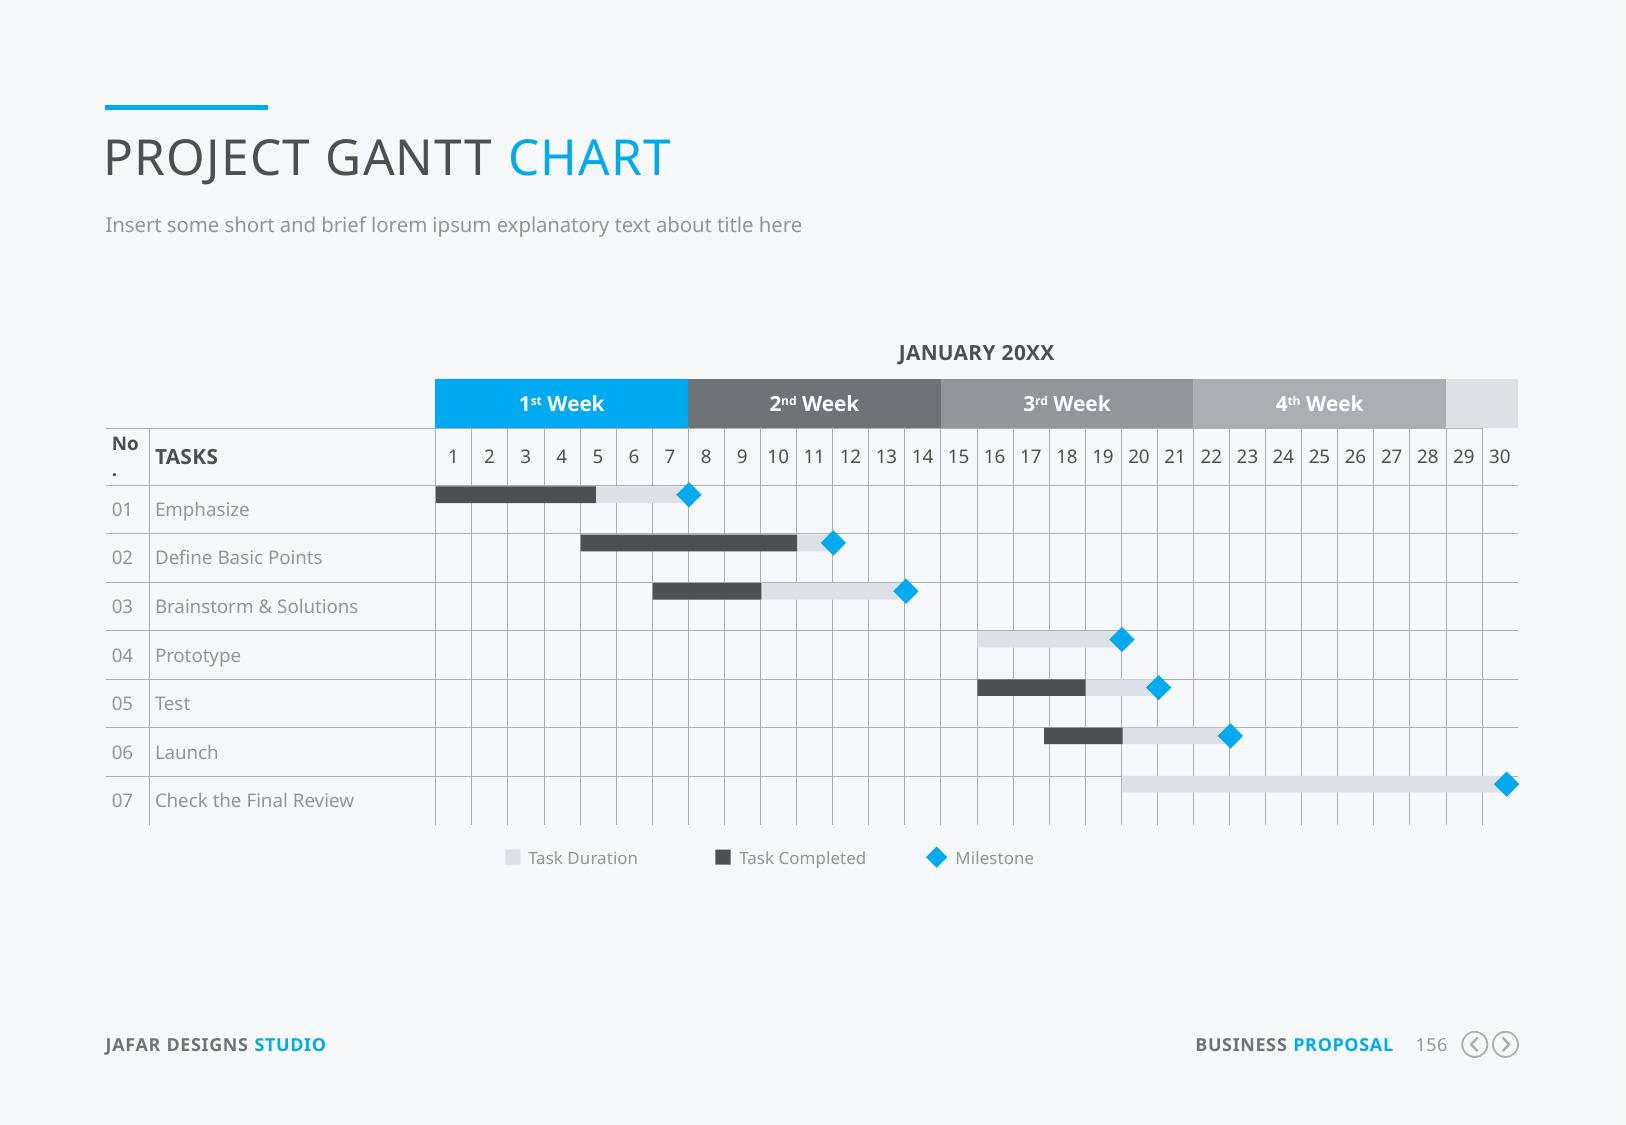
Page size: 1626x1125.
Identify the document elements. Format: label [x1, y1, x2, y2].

table_cell [978, 697, 1013, 727]
table_cell [545, 583, 580, 630]
table_cell [1374, 486, 1409, 533]
table_cell [1266, 631, 1301, 679]
table_cell [472, 583, 507, 630]
table_cell [1266, 486, 1301, 533]
table_cell [150, 631, 435, 679]
table_cell [869, 728, 904, 776]
table_cell [1410, 486, 1446, 533]
table_cell [1302, 486, 1337, 533]
table_cell [508, 429, 544, 485]
table_cell [653, 631, 688, 679]
table_cell [1447, 534, 1482, 582]
table_cell [761, 777, 796, 825]
table_cell [689, 680, 724, 727]
table_cell [508, 631, 544, 679]
table_cell [617, 583, 652, 630]
table_cell [978, 728, 1013, 776]
list [103, 125, 1518, 188]
table_cell [1158, 534, 1193, 582]
text_box [924, 845, 949, 870]
table_cell [1122, 429, 1157, 485]
table_cell [1483, 631, 1518, 679]
table_cell [1230, 793, 1265, 825]
table_cell [617, 680, 652, 727]
table_cell [1086, 649, 1121, 678]
table_cell [472, 429, 507, 485]
table_cell [472, 728, 507, 776]
table_cell [653, 429, 688, 485]
table_cell [689, 429, 724, 485]
table_cell [545, 680, 580, 727]
table_cell [1338, 728, 1373, 775]
table_cell [1122, 583, 1157, 630]
list [105, 209, 1519, 241]
table_cell [797, 486, 832, 533]
table_cell [1302, 631, 1337, 679]
table_cell [472, 534, 507, 582]
table_cell [653, 552, 688, 582]
table_cell [1302, 429, 1337, 485]
table_cell [1086, 697, 1121, 727]
table_cell [1266, 429, 1301, 485]
table_cell [797, 601, 832, 630]
table_cell [905, 429, 940, 485]
table_cell [833, 601, 868, 630]
table_cell [106, 728, 149, 776]
table_cell [436, 728, 471, 776]
table_cell [869, 601, 904, 630]
table_cell [1050, 486, 1085, 533]
table_cell [653, 504, 688, 533]
table_cell [1230, 534, 1265, 582]
table_cell [1483, 728, 1518, 776]
table_cell [1194, 583, 1229, 630]
table_cell [1338, 429, 1373, 485]
table_cell [725, 601, 760, 630]
table_cell [1050, 534, 1085, 582]
table_cell [1410, 631, 1446, 679]
table_cell [1230, 486, 1265, 533]
table_cell [581, 728, 616, 776]
text_box [435, 480, 704, 509]
table_cell [1014, 697, 1049, 727]
table_cell [761, 680, 796, 727]
table_cell [1050, 777, 1085, 825]
table_cell [1086, 486, 1121, 533]
table_cell [1230, 429, 1265, 485]
table_cell [1122, 486, 1157, 533]
table_cell [1158, 583, 1193, 630]
table_cell [1194, 793, 1229, 825]
table_cell [905, 534, 940, 582]
table_cell [1086, 777, 1121, 825]
table_cell [1086, 429, 1121, 485]
table_cell [941, 631, 977, 679]
table_cell [581, 552, 616, 582]
table_cell [653, 601, 688, 630]
table_cell [106, 534, 149, 582]
table_cell [761, 601, 796, 630]
table_cell [905, 631, 940, 679]
table_cell [869, 486, 904, 533]
table_cell [941, 534, 977, 582]
text_box [714, 849, 732, 866]
table_cell [1302, 728, 1337, 775]
table_cell [581, 504, 616, 533]
table_cell [761, 552, 796, 582]
table_cell [436, 680, 471, 727]
table_cell [869, 680, 904, 727]
table_cell [1447, 793, 1482, 825]
table_cell [905, 486, 940, 533]
table_cell [150, 680, 435, 727]
table_cell [1050, 649, 1085, 678]
table_cell [653, 680, 688, 727]
table_cell [1447, 429, 1482, 485]
table_cell [1483, 534, 1518, 582]
table_cell [436, 534, 471, 582]
table_cell [1194, 486, 1229, 533]
table_cell [436, 777, 471, 825]
table_cell [1086, 583, 1121, 630]
table_cell [1086, 534, 1121, 582]
text_box [652, 577, 921, 606]
table_cell [581, 680, 616, 727]
table_cell [106, 631, 149, 679]
table_cell [508, 728, 544, 776]
table_cell [1410, 793, 1446, 825]
table_cell [1086, 745, 1121, 776]
table_cell [725, 680, 760, 727]
table_cell [1483, 788, 1518, 825]
table_cell [1374, 728, 1409, 775]
table_cell [1266, 728, 1301, 775]
table_cell [581, 429, 616, 485]
table_cell [1410, 583, 1446, 630]
table_cell [1447, 680, 1482, 727]
table_cell [1050, 697, 1085, 727]
table_cell [761, 728, 796, 776]
table_cell [869, 631, 904, 679]
table_cell [653, 728, 688, 776]
table_cell [1122, 793, 1157, 825]
table_cell [689, 601, 724, 630]
text_box [739, 843, 904, 869]
table_cell [1194, 745, 1229, 775]
table_cell [941, 583, 977, 630]
table_cell [1158, 486, 1193, 533]
table_cell [1302, 680, 1337, 727]
table_cell [1447, 728, 1482, 775]
table_cell [797, 552, 832, 582]
table_cell [1014, 583, 1049, 630]
table_cell [978, 429, 1013, 485]
table_cell [617, 728, 652, 776]
table_cell [436, 504, 471, 533]
table_cell [1122, 631, 1157, 678]
table_cell [617, 504, 652, 533]
text_box [976, 673, 1173, 702]
table_cell [1447, 583, 1482, 630]
table_cell [1050, 583, 1085, 630]
table_cell [797, 728, 832, 776]
table_cell [905, 680, 940, 727]
table_cell [1194, 429, 1229, 485]
table_cell [508, 680, 544, 727]
table_cell [833, 429, 868, 485]
table_cell [1338, 631, 1373, 679]
text_box [1121, 770, 1521, 799]
table_cell [833, 680, 868, 727]
table_cell [581, 631, 616, 679]
table_cell [1230, 631, 1265, 679]
table_cell [1338, 583, 1373, 630]
table_cell [106, 777, 149, 825]
table_cell [472, 777, 507, 825]
table_cell [106, 486, 149, 533]
table_cell [545, 429, 580, 485]
table_cell [472, 504, 507, 533]
table_cell [1447, 631, 1482, 679]
table_cell [1302, 793, 1337, 825]
table_cell [1122, 745, 1157, 775]
table_header [106, 325, 1518, 379]
table_cell [761, 486, 796, 533]
table_cell [545, 534, 580, 582]
table_cell [1338, 534, 1373, 582]
table_cell [106, 429, 149, 485]
table_cell [1050, 429, 1085, 485]
text_box [504, 849, 521, 866]
table_cell [150, 728, 435, 776]
table_cell [869, 777, 904, 825]
table_cell [1194, 680, 1229, 727]
table_cell [725, 486, 760, 533]
table_cell [1230, 680, 1265, 727]
table_cell [978, 649, 1013, 678]
table_cell [905, 777, 940, 825]
table_cell [978, 486, 1013, 533]
table_cell [472, 680, 507, 727]
table_cell [725, 429, 760, 485]
table_cell [508, 504, 544, 533]
table_cell [941, 728, 977, 776]
table_cell [150, 486, 435, 533]
table_cell [689, 728, 724, 776]
text_box [1043, 721, 1245, 751]
table_cell [1483, 680, 1518, 727]
table_cell [653, 777, 688, 825]
table_cell [617, 552, 652, 582]
table_cell [761, 429, 796, 485]
table_cell [689, 486, 724, 533]
table_cell [833, 728, 868, 776]
table_cell [833, 534, 868, 582]
table_cell [1266, 583, 1301, 630]
table_cell [1266, 680, 1301, 727]
table_cell [833, 486, 868, 533]
table_cell [1374, 680, 1409, 727]
text_box [976, 625, 1137, 654]
table_cell [106, 583, 149, 630]
table_cell [150, 534, 435, 582]
table_cell [905, 728, 940, 776]
table_cell [150, 777, 435, 825]
table_cell [1410, 680, 1446, 727]
table_cell [833, 631, 868, 679]
table_cell [725, 777, 760, 825]
table_cell [1374, 583, 1409, 630]
table_cell [1338, 680, 1373, 727]
table_cell [508, 777, 544, 825]
table_cell [1122, 534, 1157, 582]
table_cell [1230, 728, 1265, 775]
table_cell [797, 777, 832, 825]
table_cell [797, 429, 832, 485]
table_cell [617, 429, 652, 485]
table_cell [1374, 534, 1409, 582]
table_cell [1194, 534, 1229, 582]
table_cell [106, 680, 149, 727]
table_cell [941, 429, 977, 485]
table_cell [1014, 486, 1049, 533]
table_cell [581, 777, 616, 825]
table_cell [1158, 429, 1193, 485]
table_cell [150, 429, 435, 485]
table_cell [436, 429, 471, 485]
table_cell [941, 486, 977, 533]
table_cell [1483, 583, 1518, 630]
table_cell [869, 534, 904, 582]
table_cell [545, 728, 580, 776]
table_cell [1410, 429, 1446, 485]
table_cell [1374, 429, 1409, 485]
table_cell [725, 728, 760, 776]
table_cell [545, 777, 580, 825]
table_cell [1338, 486, 1373, 533]
table_cell [978, 583, 1013, 630]
text_box [580, 528, 848, 558]
table_cell [905, 583, 940, 630]
table_cell [869, 429, 904, 485]
table_cell [761, 631, 796, 679]
text_box [528, 843, 693, 869]
text_box [955, 843, 1120, 869]
table_cell [833, 777, 868, 825]
table_cell [978, 534, 1013, 582]
table_cell [1374, 793, 1409, 825]
table_cell [1158, 745, 1193, 775]
table_cell [1194, 631, 1229, 679]
table_cell [545, 504, 580, 533]
table_cell [1158, 631, 1193, 679]
table_cell [1014, 649, 1049, 678]
table_cell [1302, 534, 1337, 582]
table_cell [689, 631, 724, 679]
table_cell [1410, 534, 1446, 582]
table_cell [1122, 697, 1157, 727]
table_cell [1483, 486, 1518, 533]
table_cell [150, 583, 435, 630]
table_cell [1266, 793, 1301, 825]
table_cell [581, 583, 616, 630]
table_cell [436, 583, 471, 630]
table_cell [508, 583, 544, 630]
table_cell [1014, 534, 1049, 582]
table_cell [508, 534, 544, 582]
table_cell [1050, 745, 1085, 776]
table_cell [797, 680, 832, 727]
table_cell [1230, 583, 1265, 630]
table_cell [689, 777, 724, 825]
table_cell [1302, 583, 1337, 630]
table_cell [725, 552, 760, 582]
table_cell [978, 777, 1013, 825]
table_cell [617, 631, 652, 679]
table_cell [1374, 631, 1409, 679]
table_cell [689, 552, 724, 582]
table_cell [436, 631, 471, 679]
table_cell [1410, 728, 1446, 775]
table_cell [941, 777, 977, 825]
table_cell [1014, 777, 1049, 825]
table_cell [1158, 793, 1193, 825]
table_cell [1447, 486, 1482, 533]
table_cell [941, 680, 977, 727]
table_cell [1158, 680, 1193, 727]
table_cell [1266, 534, 1301, 582]
table_cell [1014, 429, 1049, 485]
table_cell [725, 631, 760, 679]
table_cell [797, 631, 832, 679]
table_cell [617, 777, 652, 825]
table_cell [1014, 728, 1049, 776]
table_cell [1338, 793, 1373, 825]
table_cell [545, 631, 580, 679]
table_cell [472, 631, 507, 679]
table_cell [106, 379, 1518, 485]
